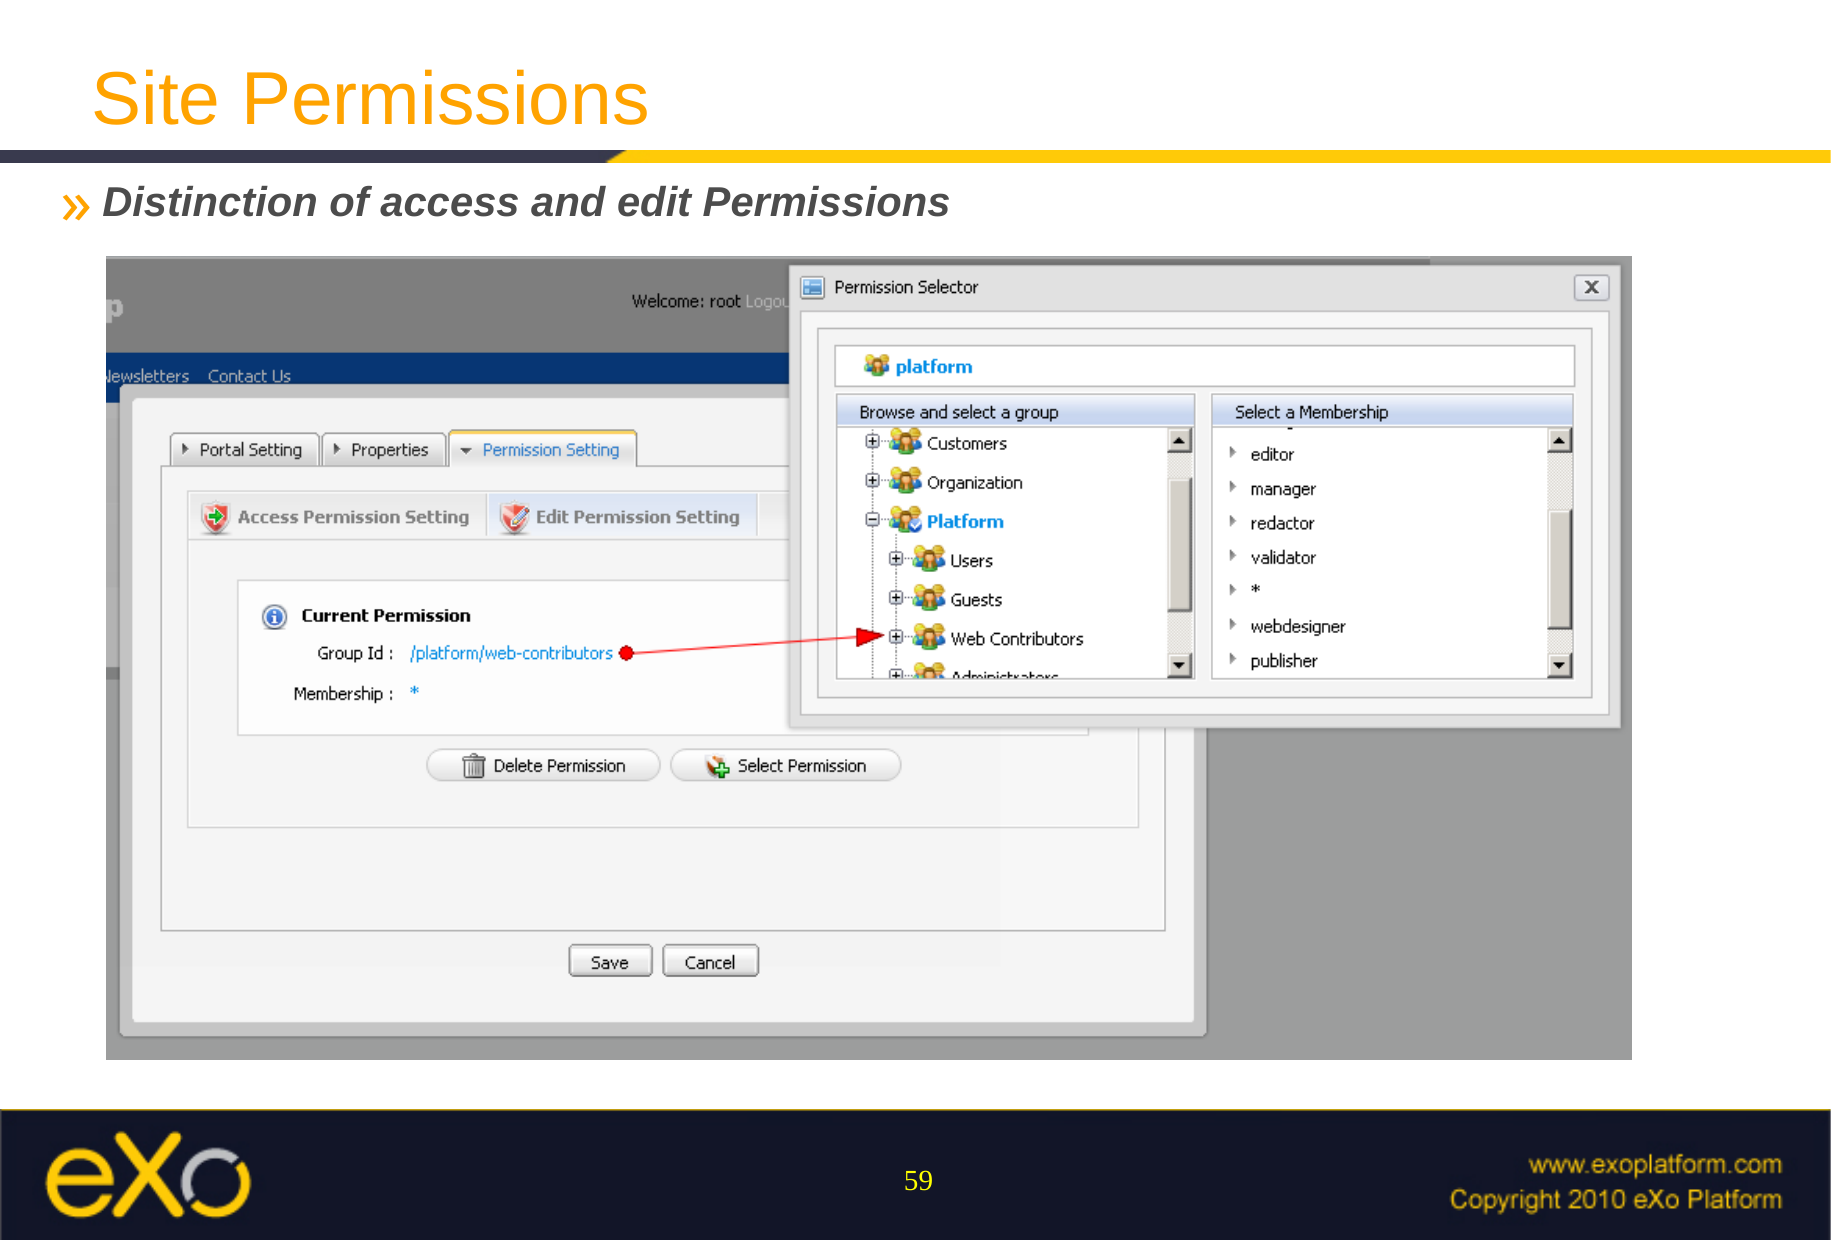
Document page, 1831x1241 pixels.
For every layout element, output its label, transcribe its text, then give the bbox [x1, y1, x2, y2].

picture [106, 256, 1632, 1061]
picture [0, 1109, 1831, 1240]
text_box Site Permissions [91, 49, 1739, 151]
text_box Distinction of access and edit Permissions [59, 174, 1708, 1013]
picture [0, 150, 1831, 163]
